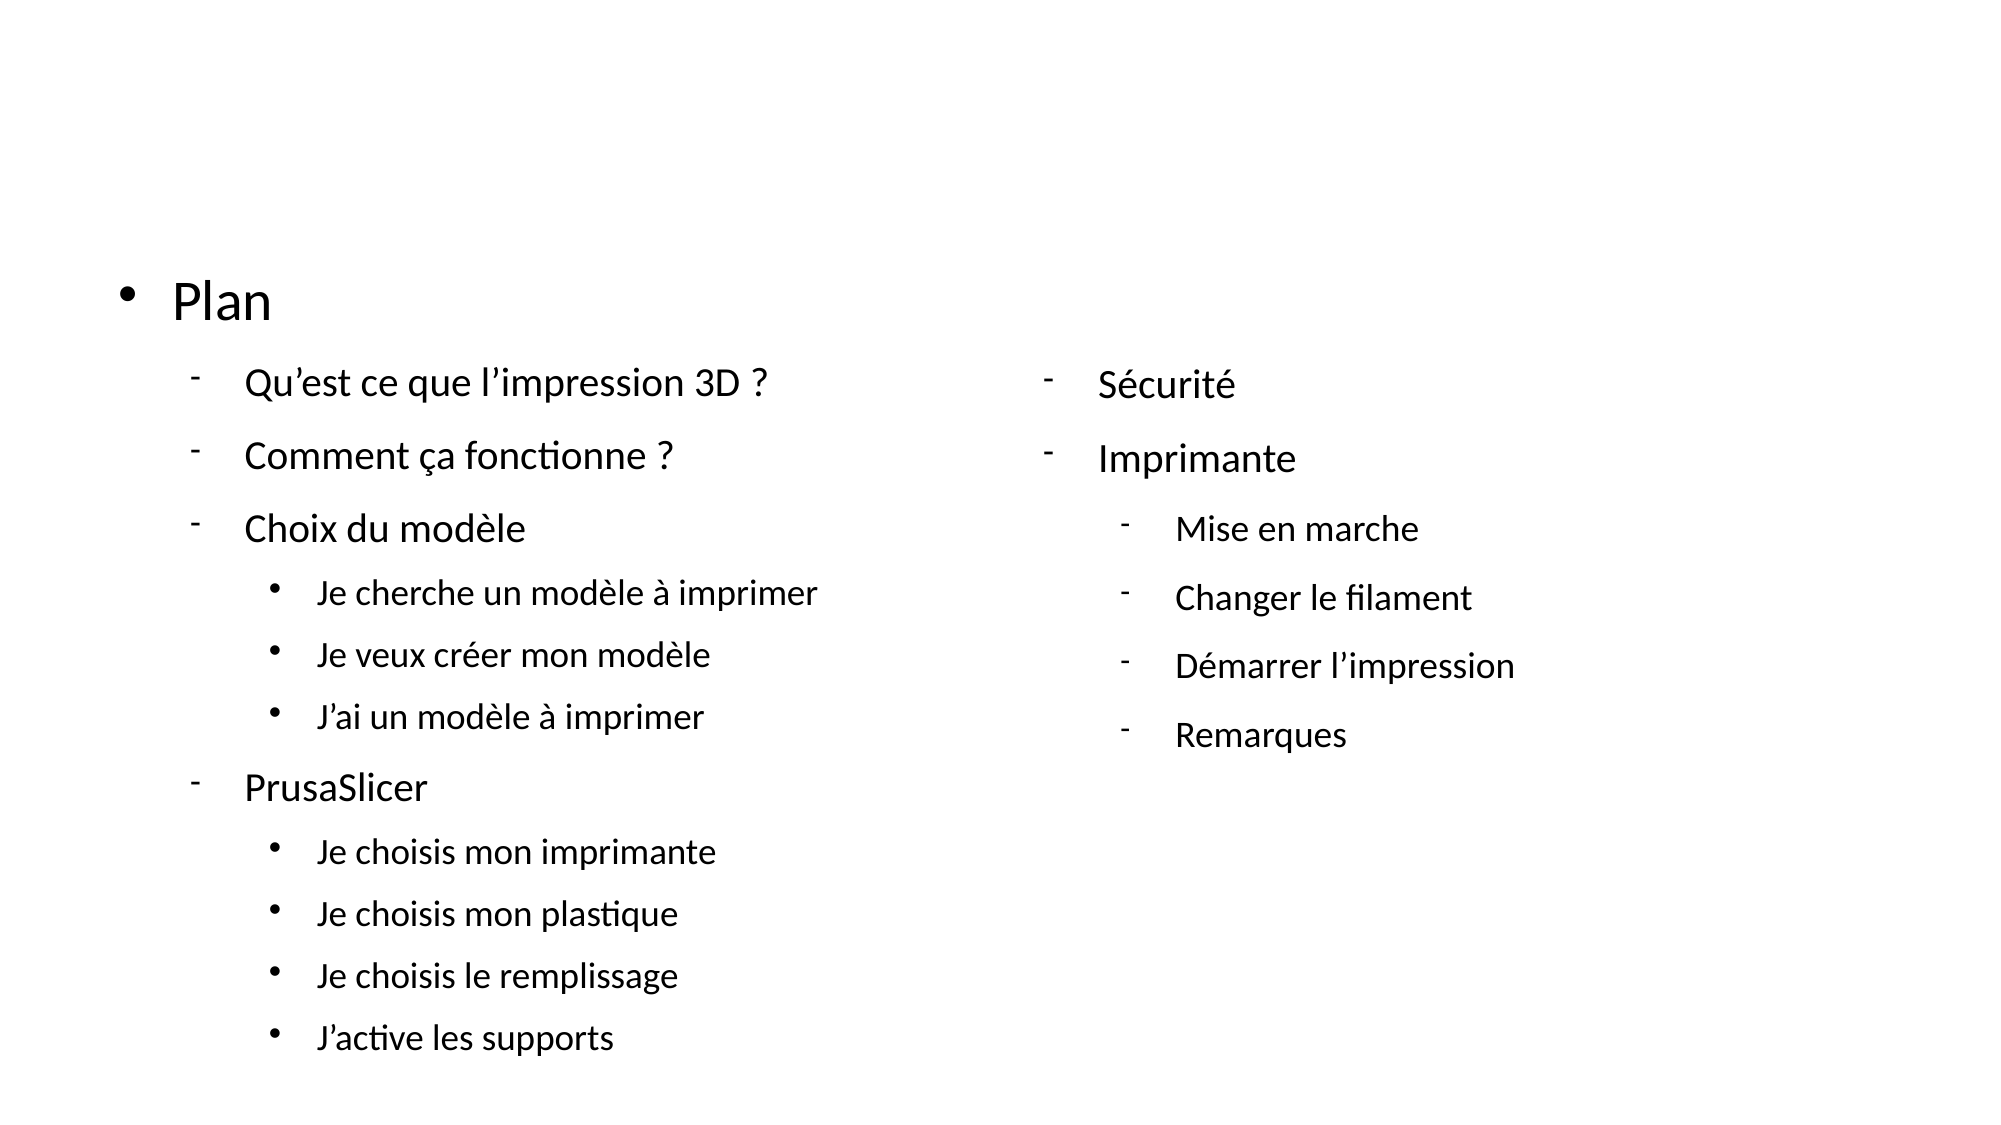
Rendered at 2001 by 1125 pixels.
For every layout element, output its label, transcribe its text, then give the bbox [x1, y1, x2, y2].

text_box Plan Qu’est ce que l’impression 3D ? Comment ça fonctionne ? Choix du modèle Je cherche un modèle à imprimer Je veux créer mon modèle J’ai un modèle à imprimer PrusaSlicer Je choisis mon imprimante Je choisis mon plastique Je choisis le remplissage J’active les supports [99, 263, 951, 1067]
text_box Sécurité Imprimante Mise en marche Changer le filament Démarrer l’impression Remarques [951, 263, 1804, 1067]
